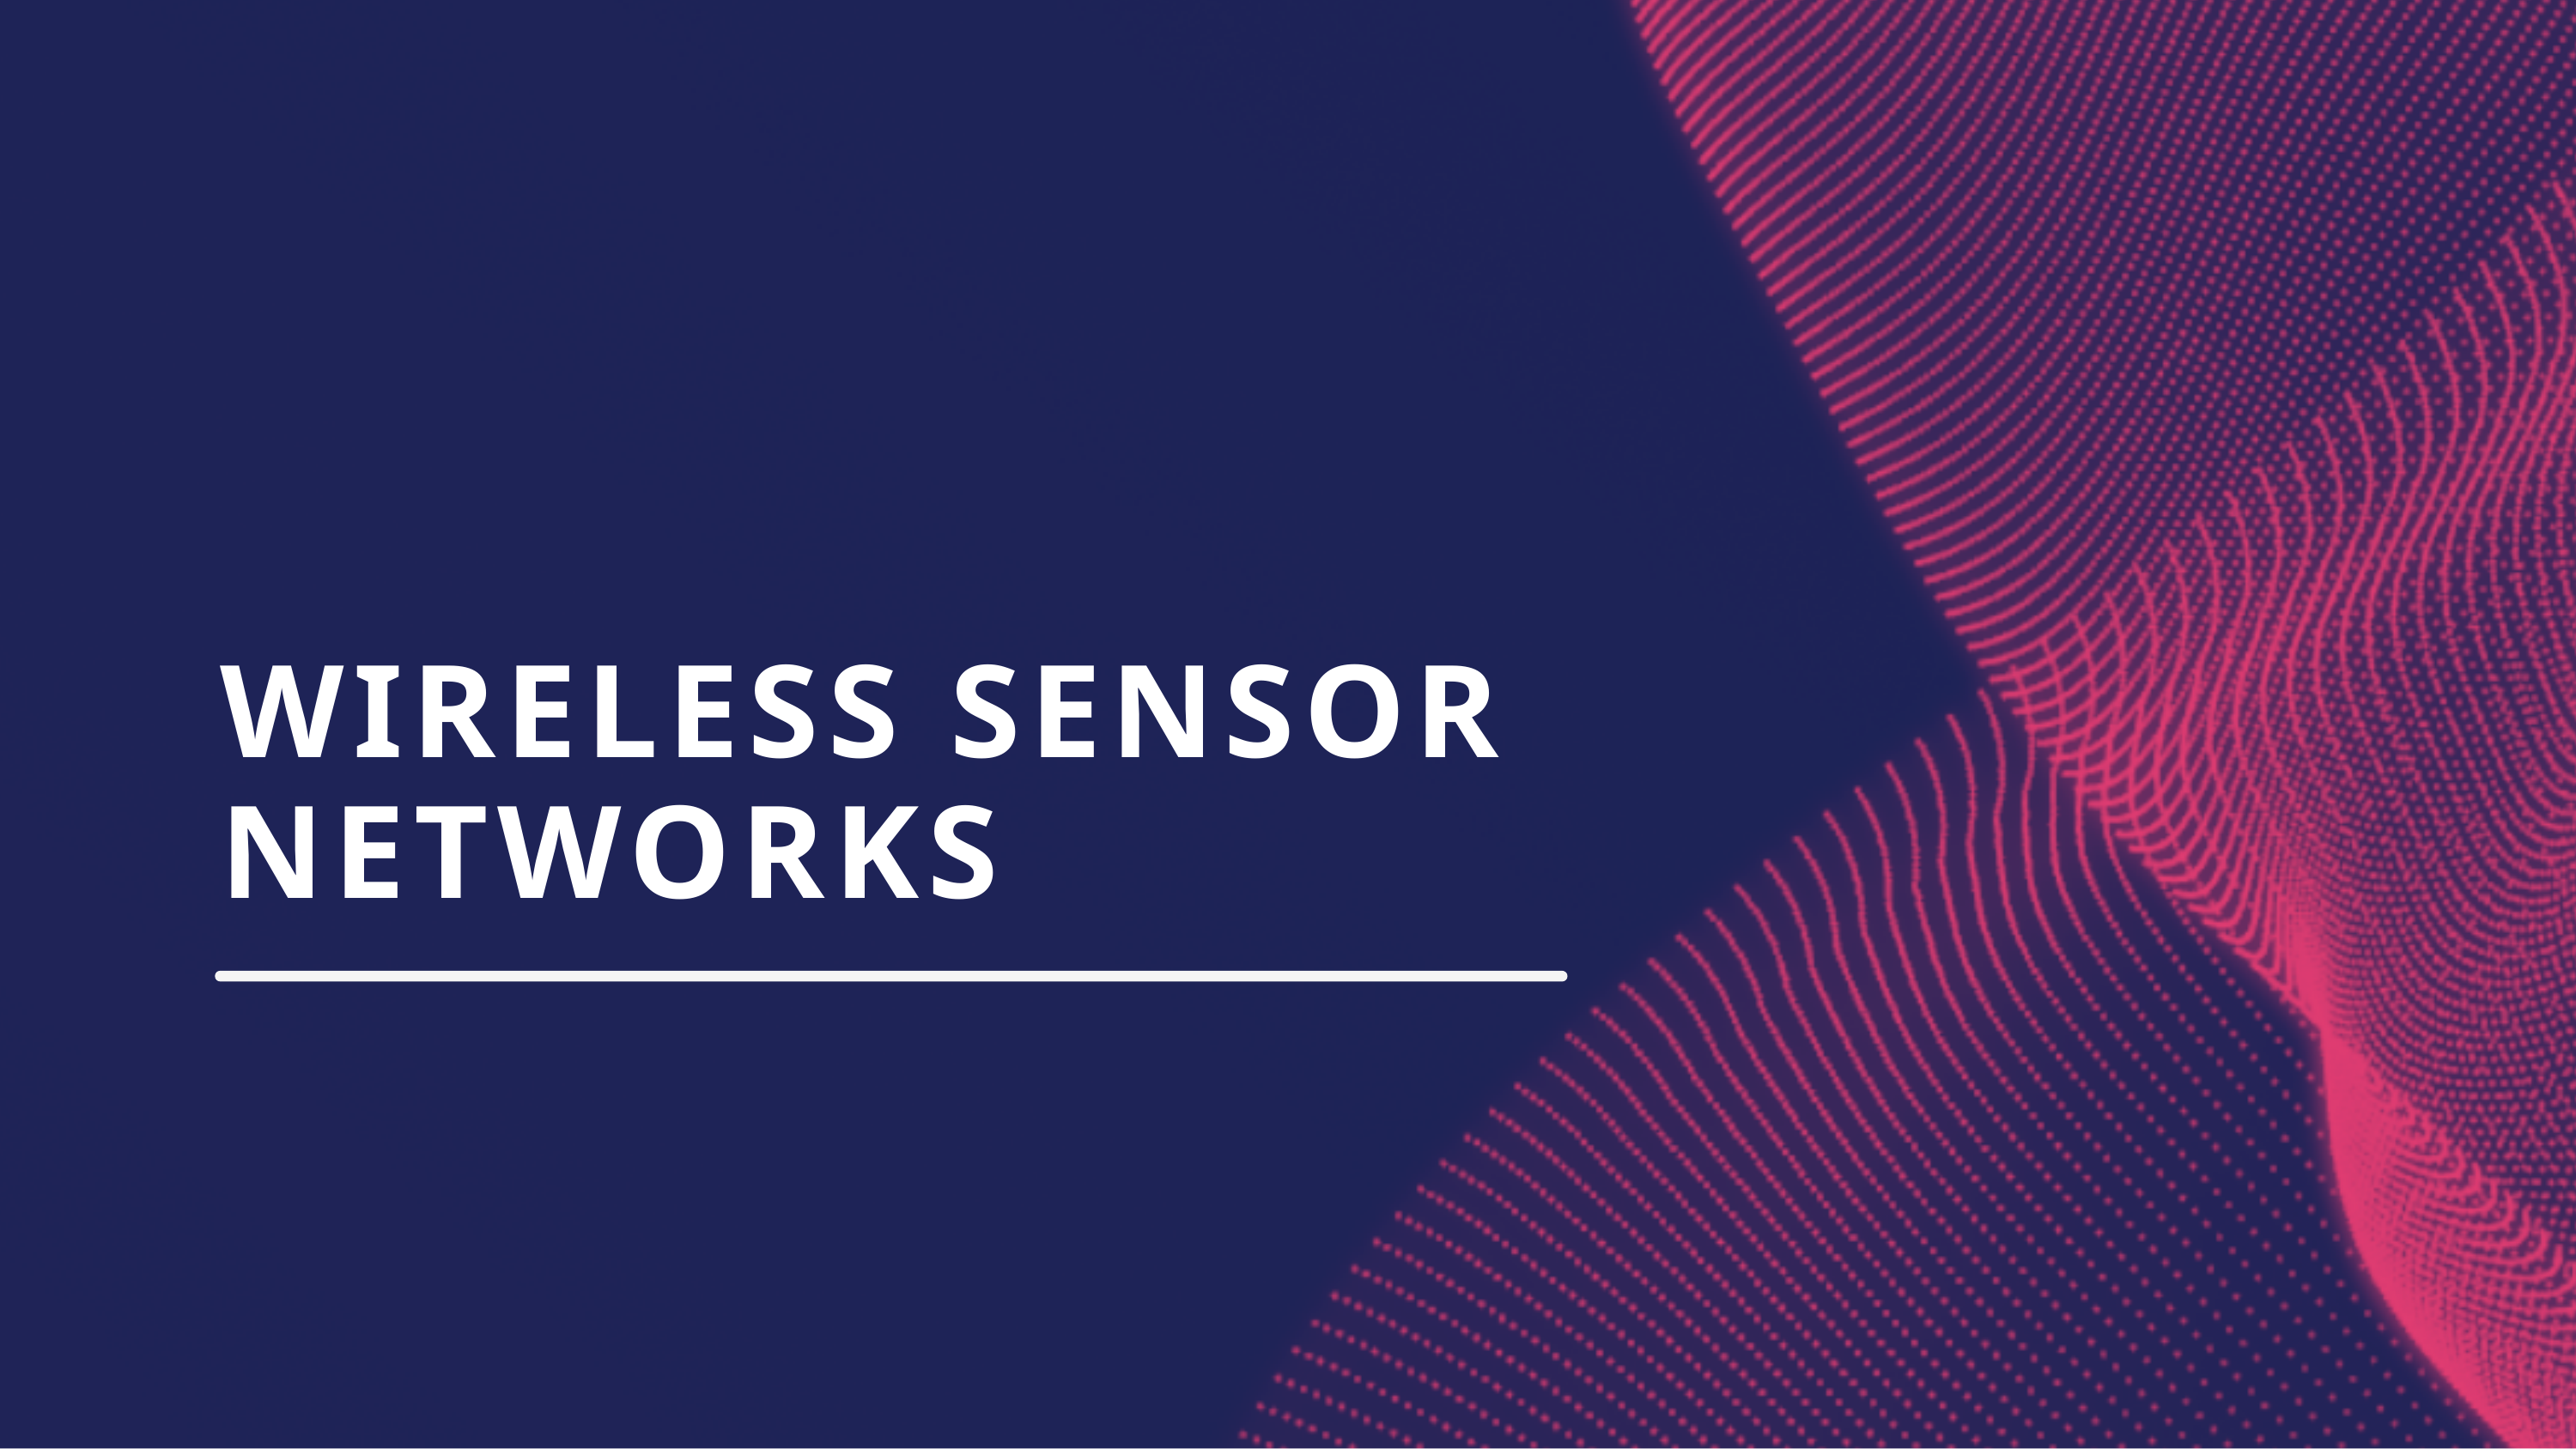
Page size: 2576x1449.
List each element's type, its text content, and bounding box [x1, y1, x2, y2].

text_box WIRELESS SENSOR NETWORKS [220, 641, 2506, 925]
text_box [0, 0, 2576, 1449]
